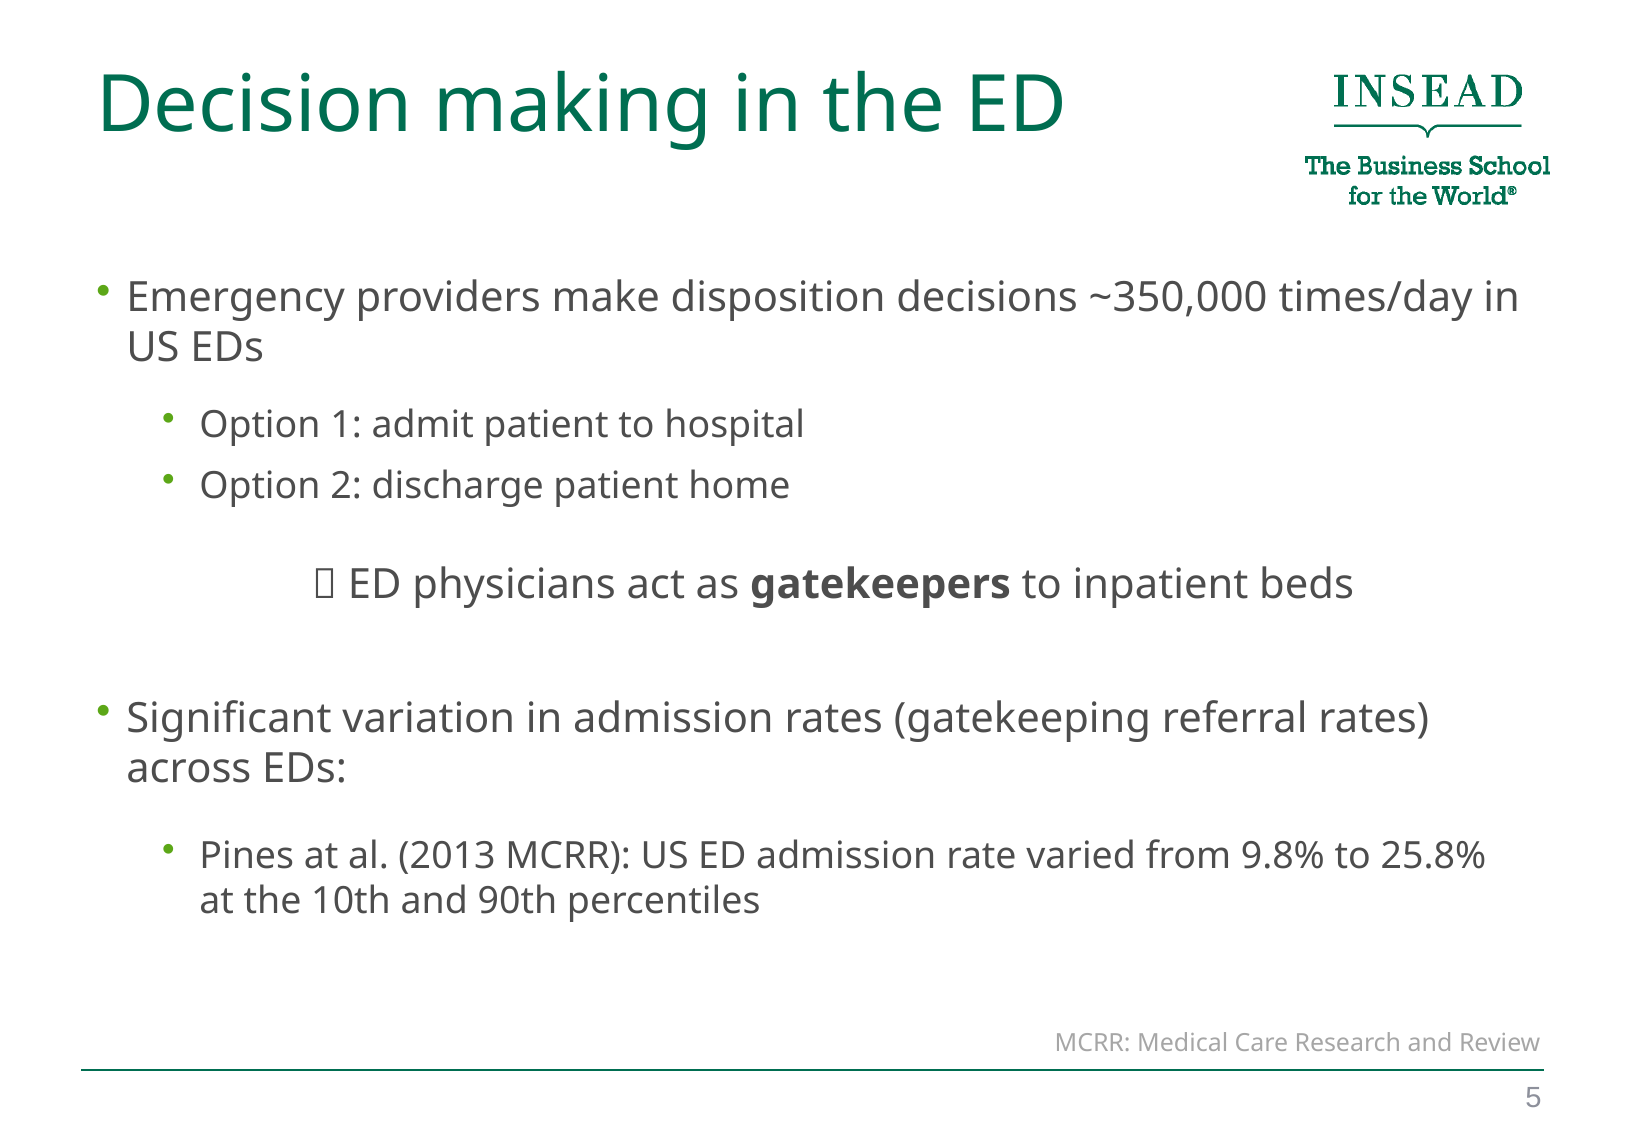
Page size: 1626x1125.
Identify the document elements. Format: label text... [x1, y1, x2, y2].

text_box MCRR: Medical Care Research and Review [779, 1011, 1625, 1072]
list Emergency providers make disposition decisions ~350,000 times/day in US EDs Option 1: admit patient to hospital Option 2: discharge patient home  ED physicians act as gatekeepers to inpatient beds Significant variation in admission rates (gatekeeping referral rates) across EDs: Pines at al. (2013 MCRR): US ED admission rate varied from 9.8% to 25.8% at the 10th and 90th percentiles [81, 262, 1544, 1035]
picture [1296, 64, 1557, 225]
slide_number 5 [1485, 1080, 1557, 1114]
title Decision making in the ED [81, 45, 1274, 233]
